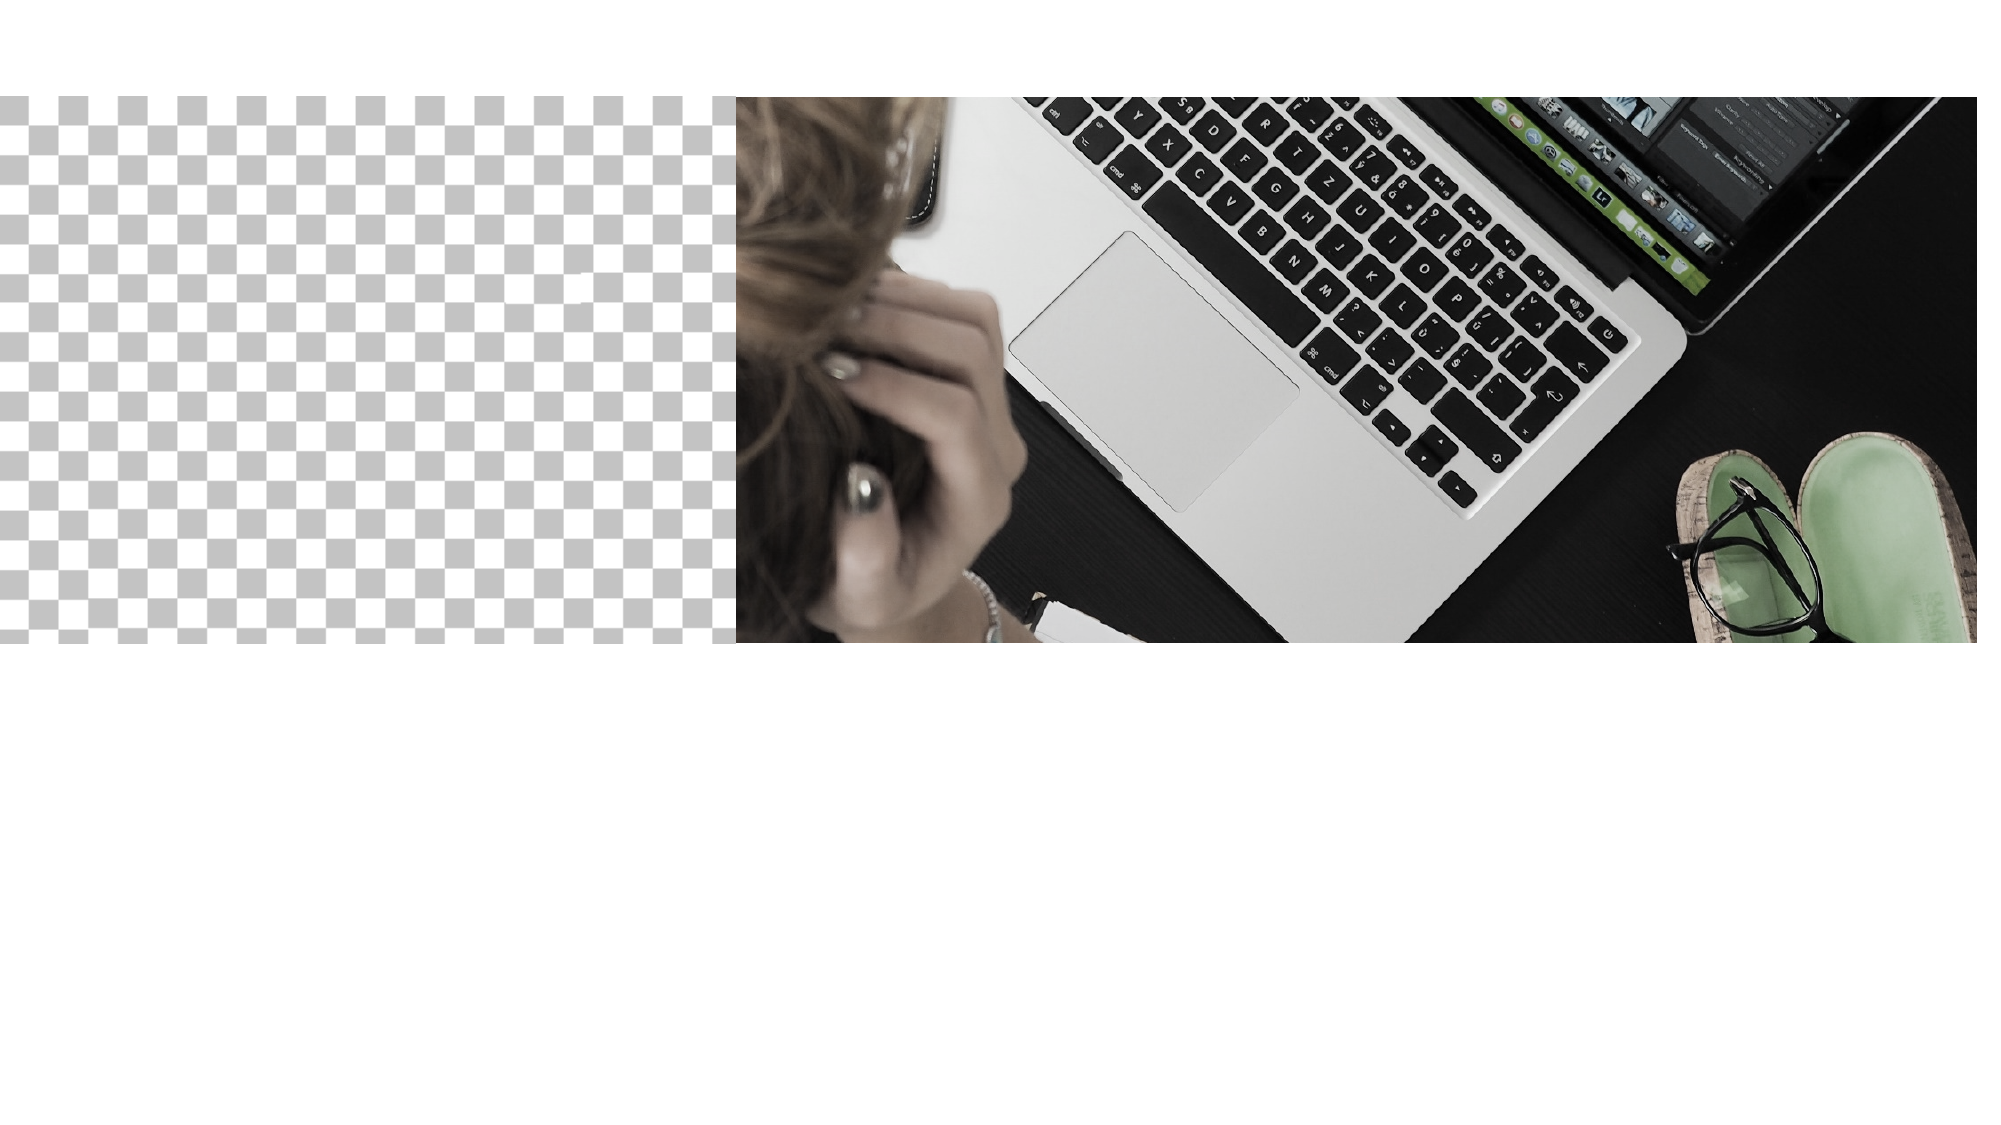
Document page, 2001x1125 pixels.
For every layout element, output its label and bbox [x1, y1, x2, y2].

picture [0, 96, 1977, 645]
